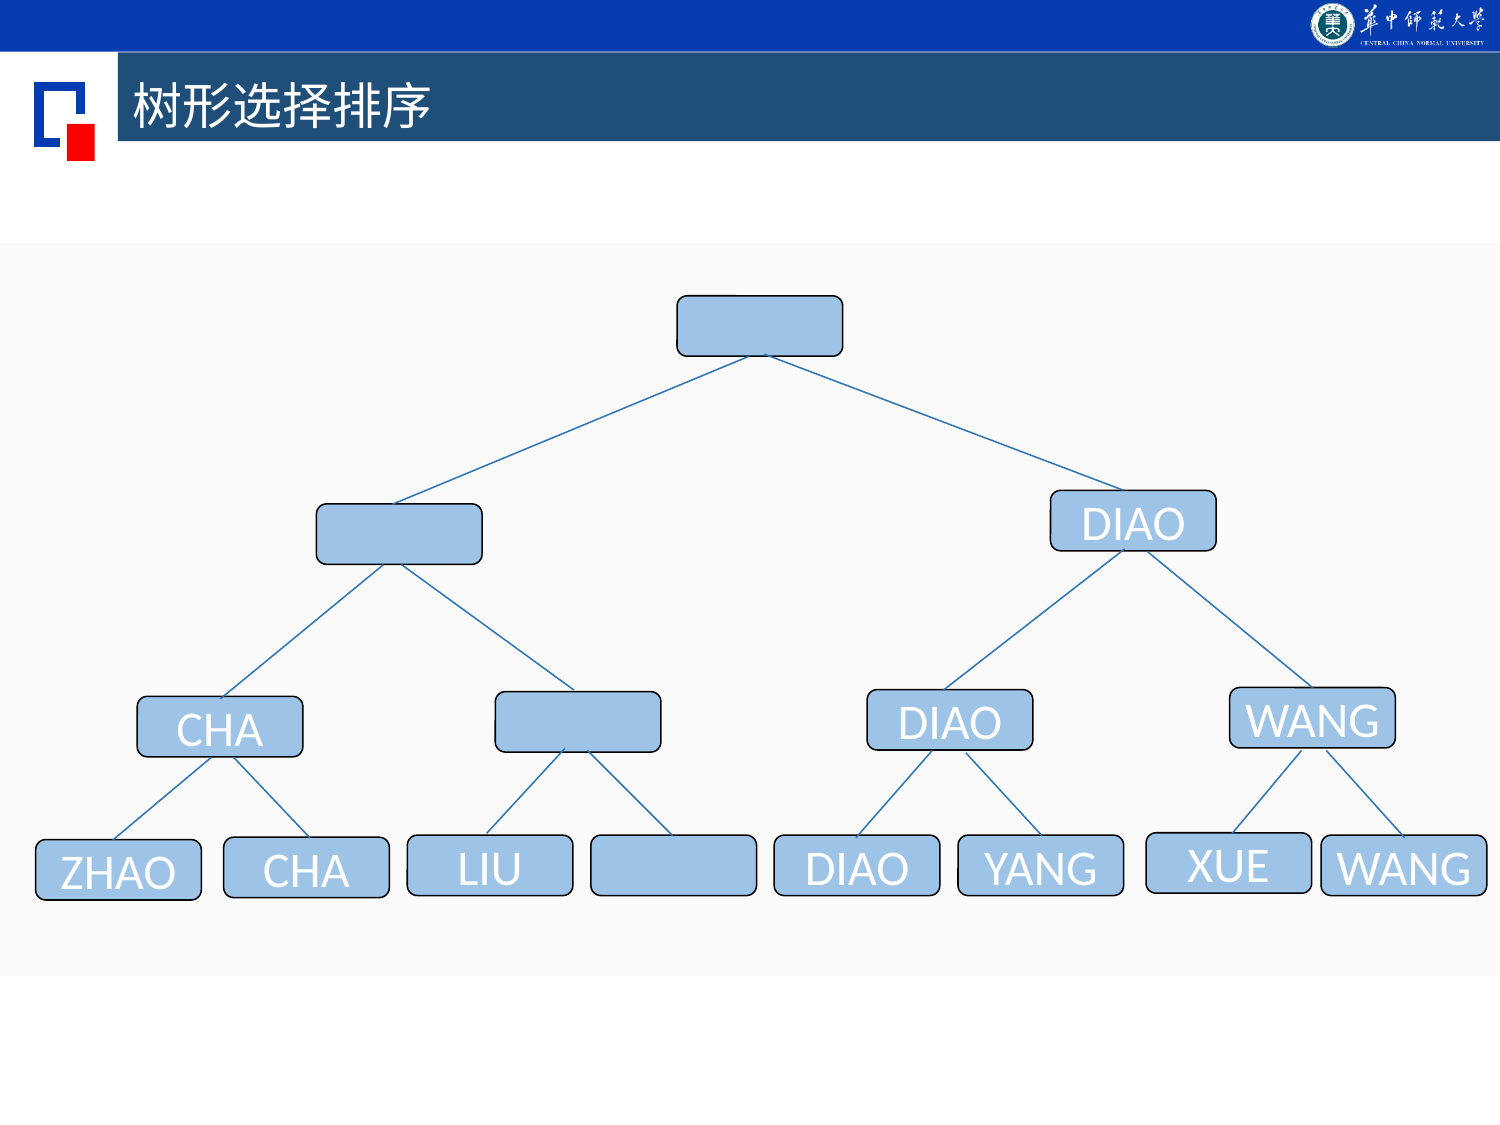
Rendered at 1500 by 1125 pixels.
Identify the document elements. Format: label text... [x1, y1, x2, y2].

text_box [35, 295, 1487, 900]
text_box 树形选择排序 [117, 52, 1500, 142]
picture [1310, 2, 1486, 48]
text_box [0, 243, 1500, 977]
